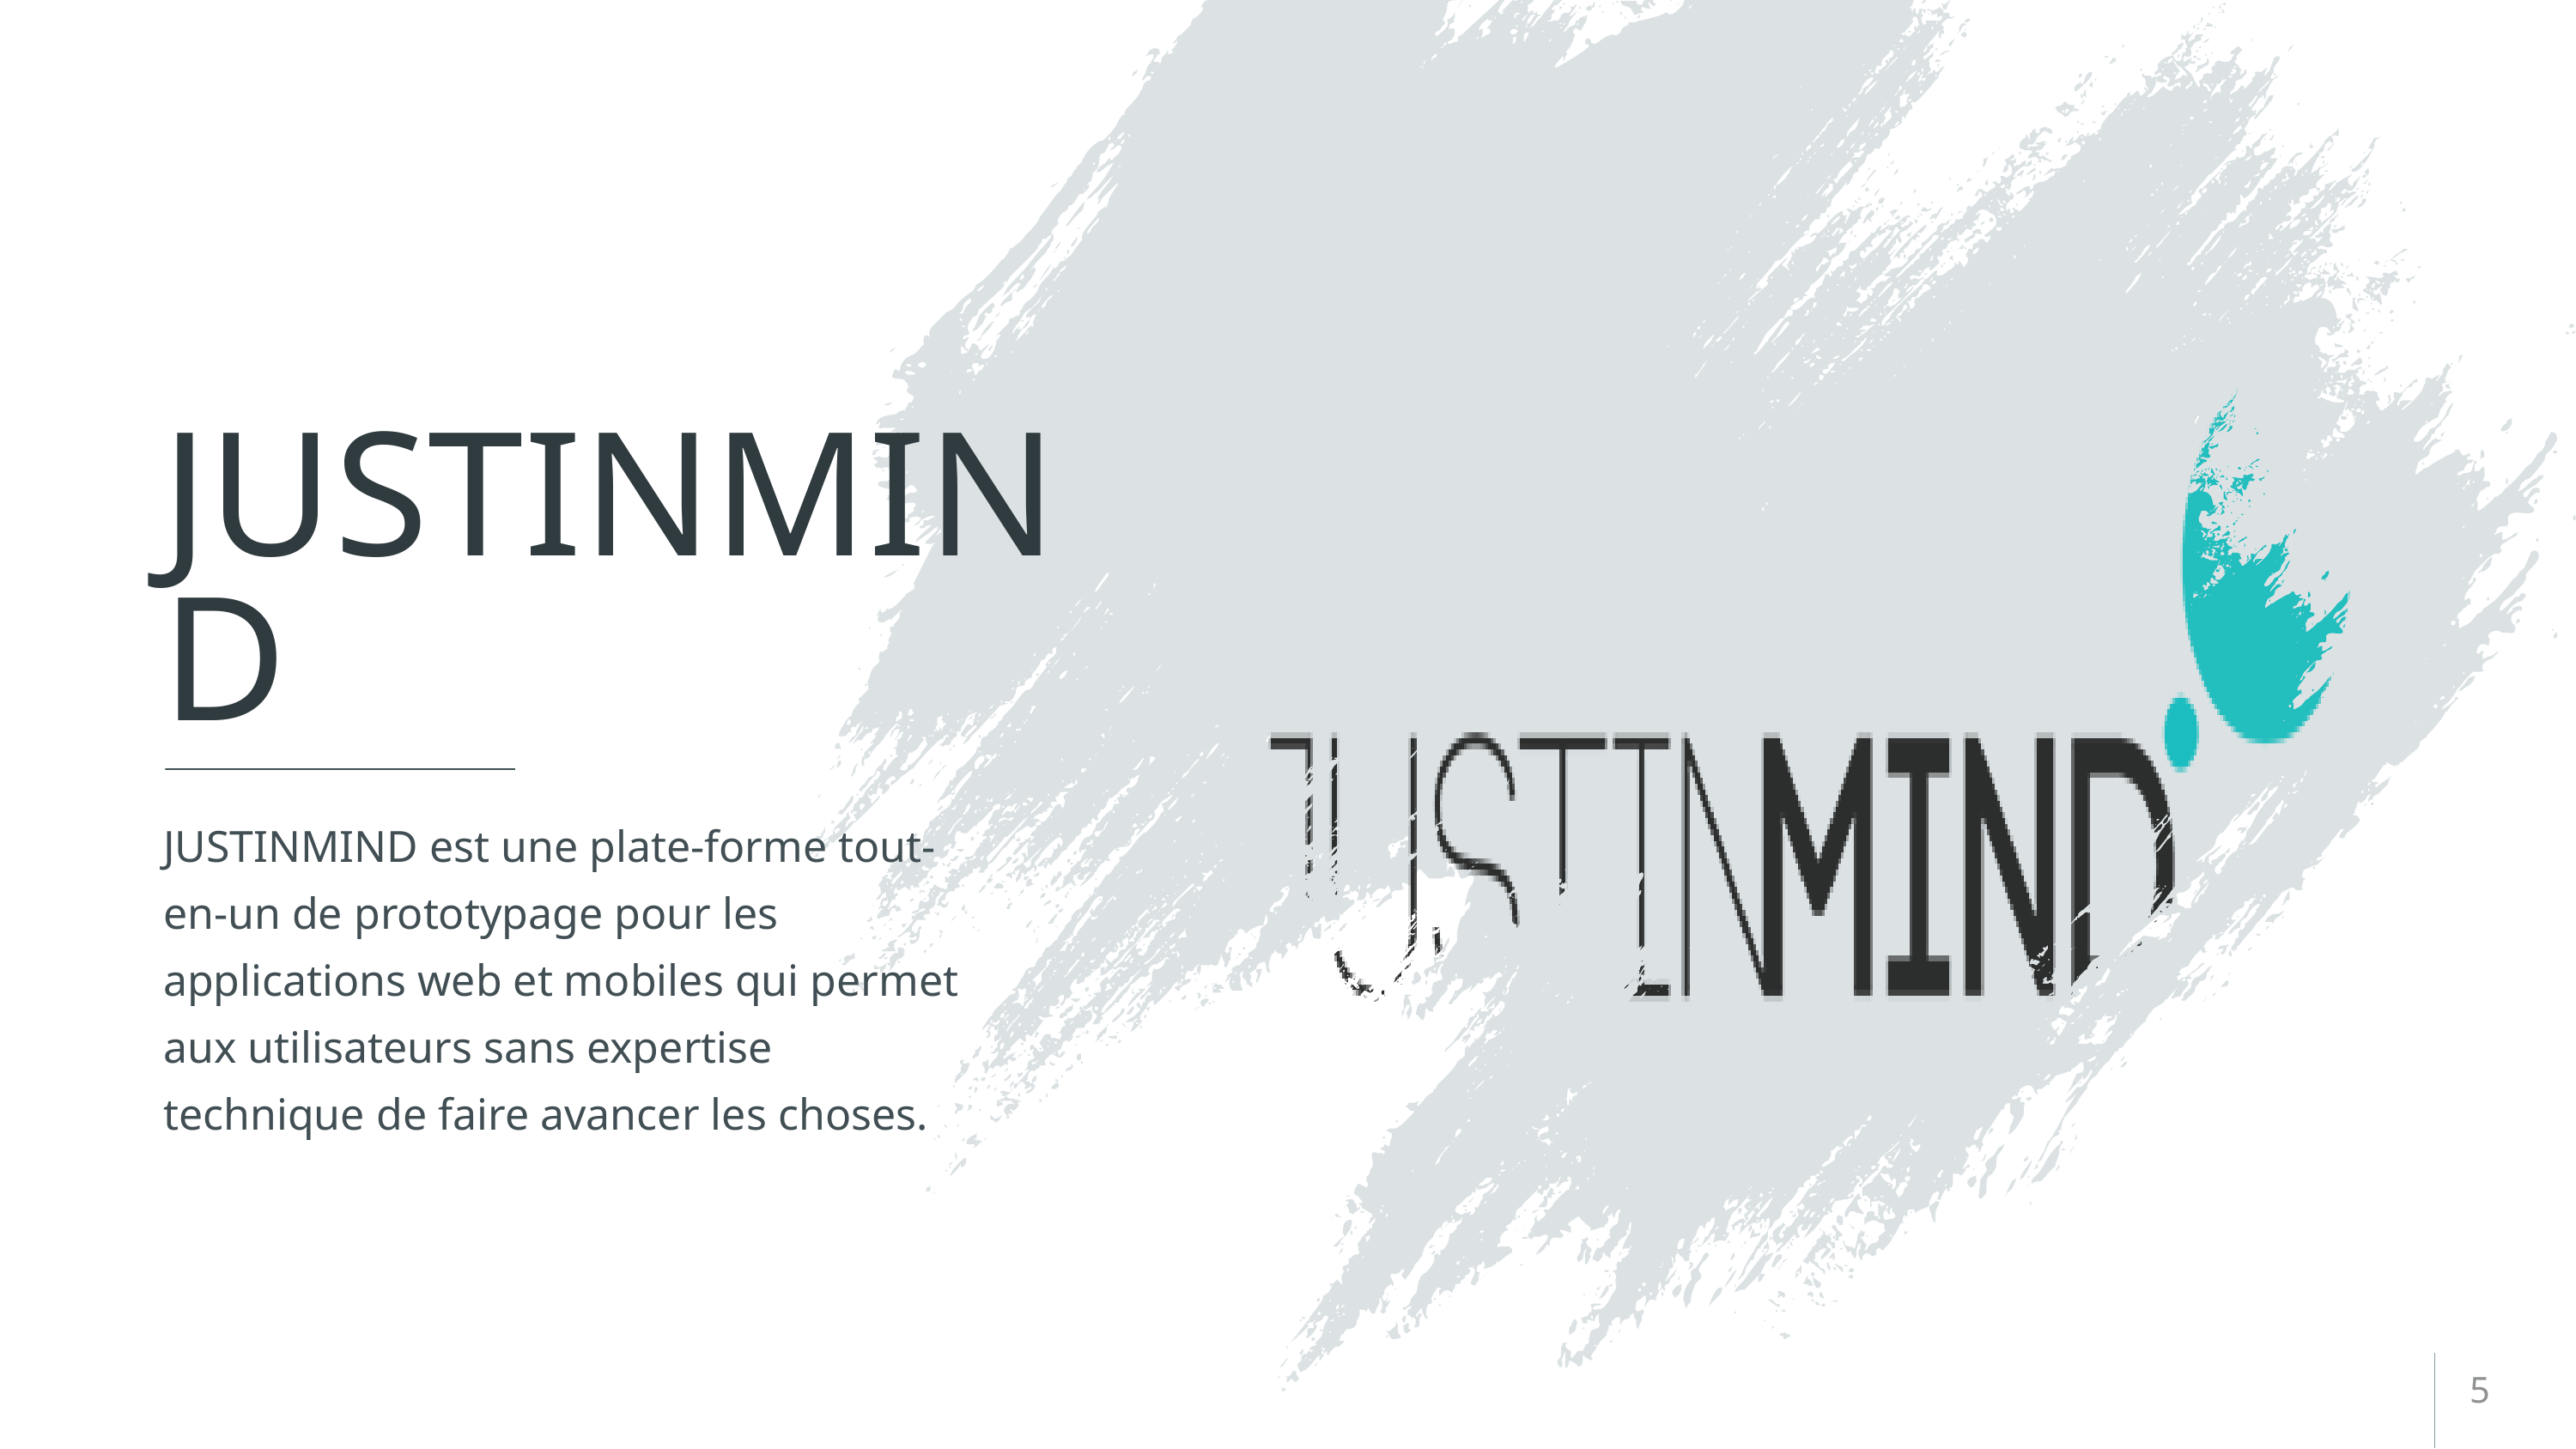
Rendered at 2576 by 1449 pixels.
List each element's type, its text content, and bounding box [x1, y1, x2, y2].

title JUSTINMIND [149, 329, 1180, 761]
picture [1205, 183, 2372, 1214]
list JUSTINMIND est une plate-forme tout-en-un de prototypage pour les applications web et mobiles qui permet aux utilisateurs sans expertise technique de faire avancer les choses. [150, 797, 979, 1254]
slide_number 5 [2434, 1353, 2525, 1430]
